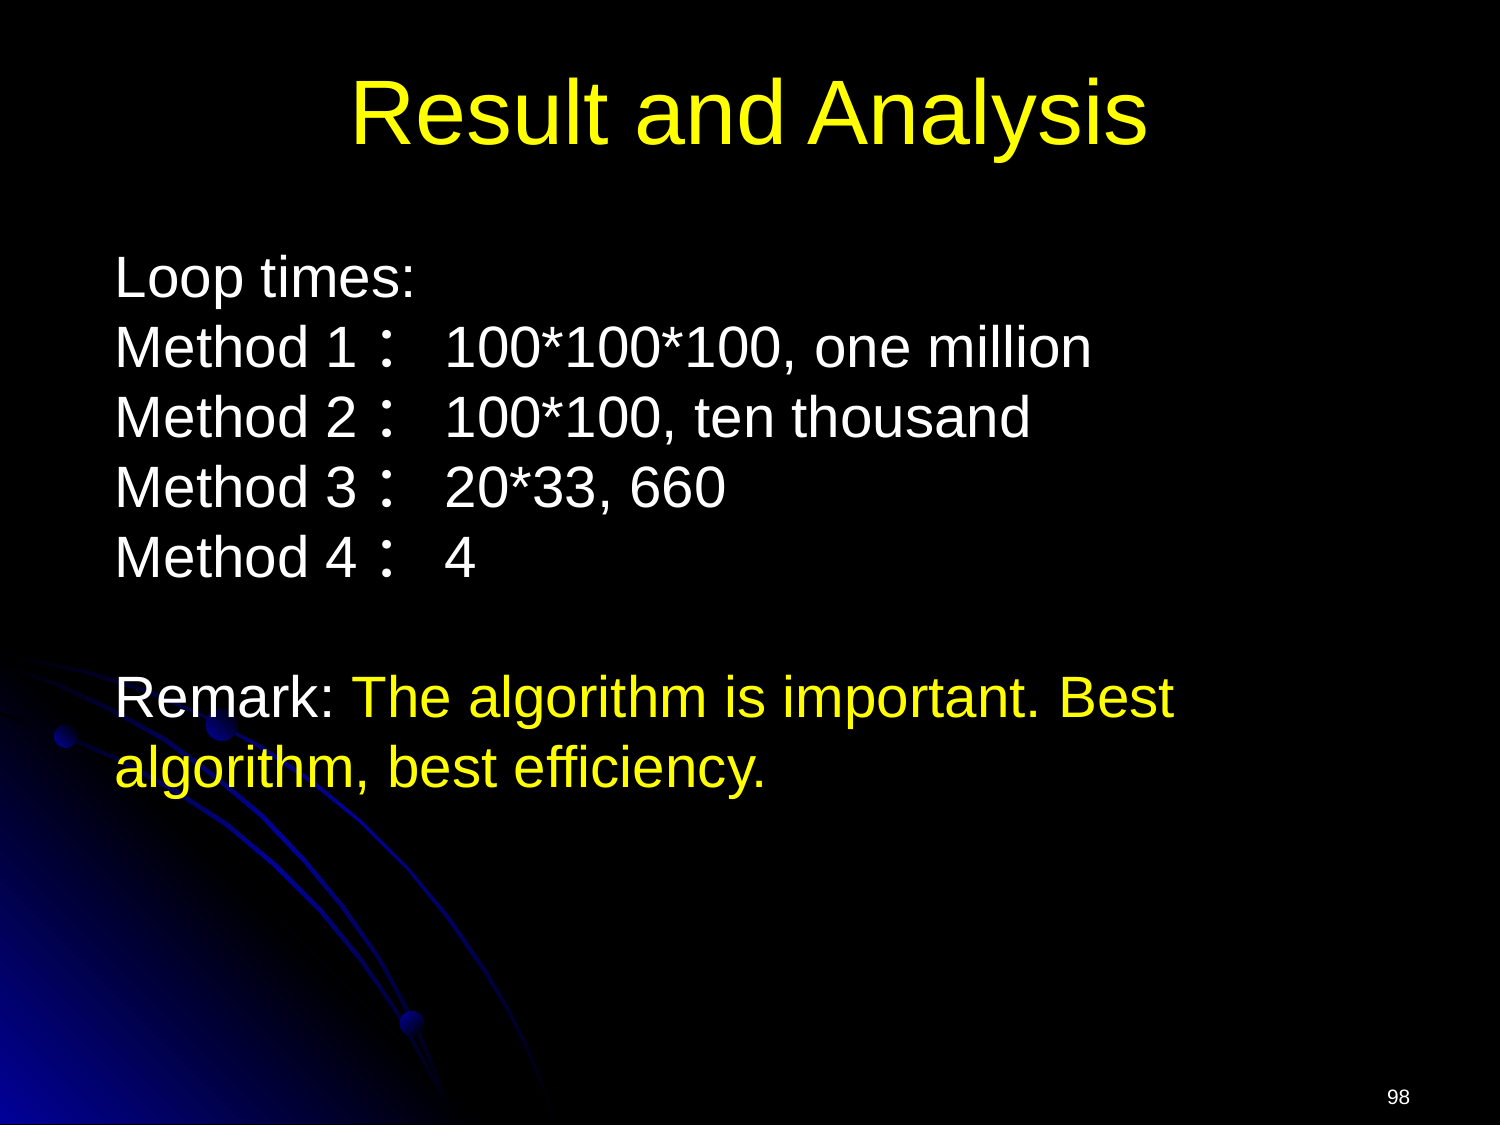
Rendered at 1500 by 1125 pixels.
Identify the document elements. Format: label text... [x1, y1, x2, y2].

slide_number 98 [1074, 1051, 1425, 1125]
text_box Loop times: Method 1：100*100*100, one million Method 2：100*100, ten thousand Method 3：20*33, 660 Method 4：4 Remark: The algorithm is important. Best algorithm, best efficiency. [100, 231, 1459, 807]
text_box Result and Analysis [74, 45, 1425, 233]
